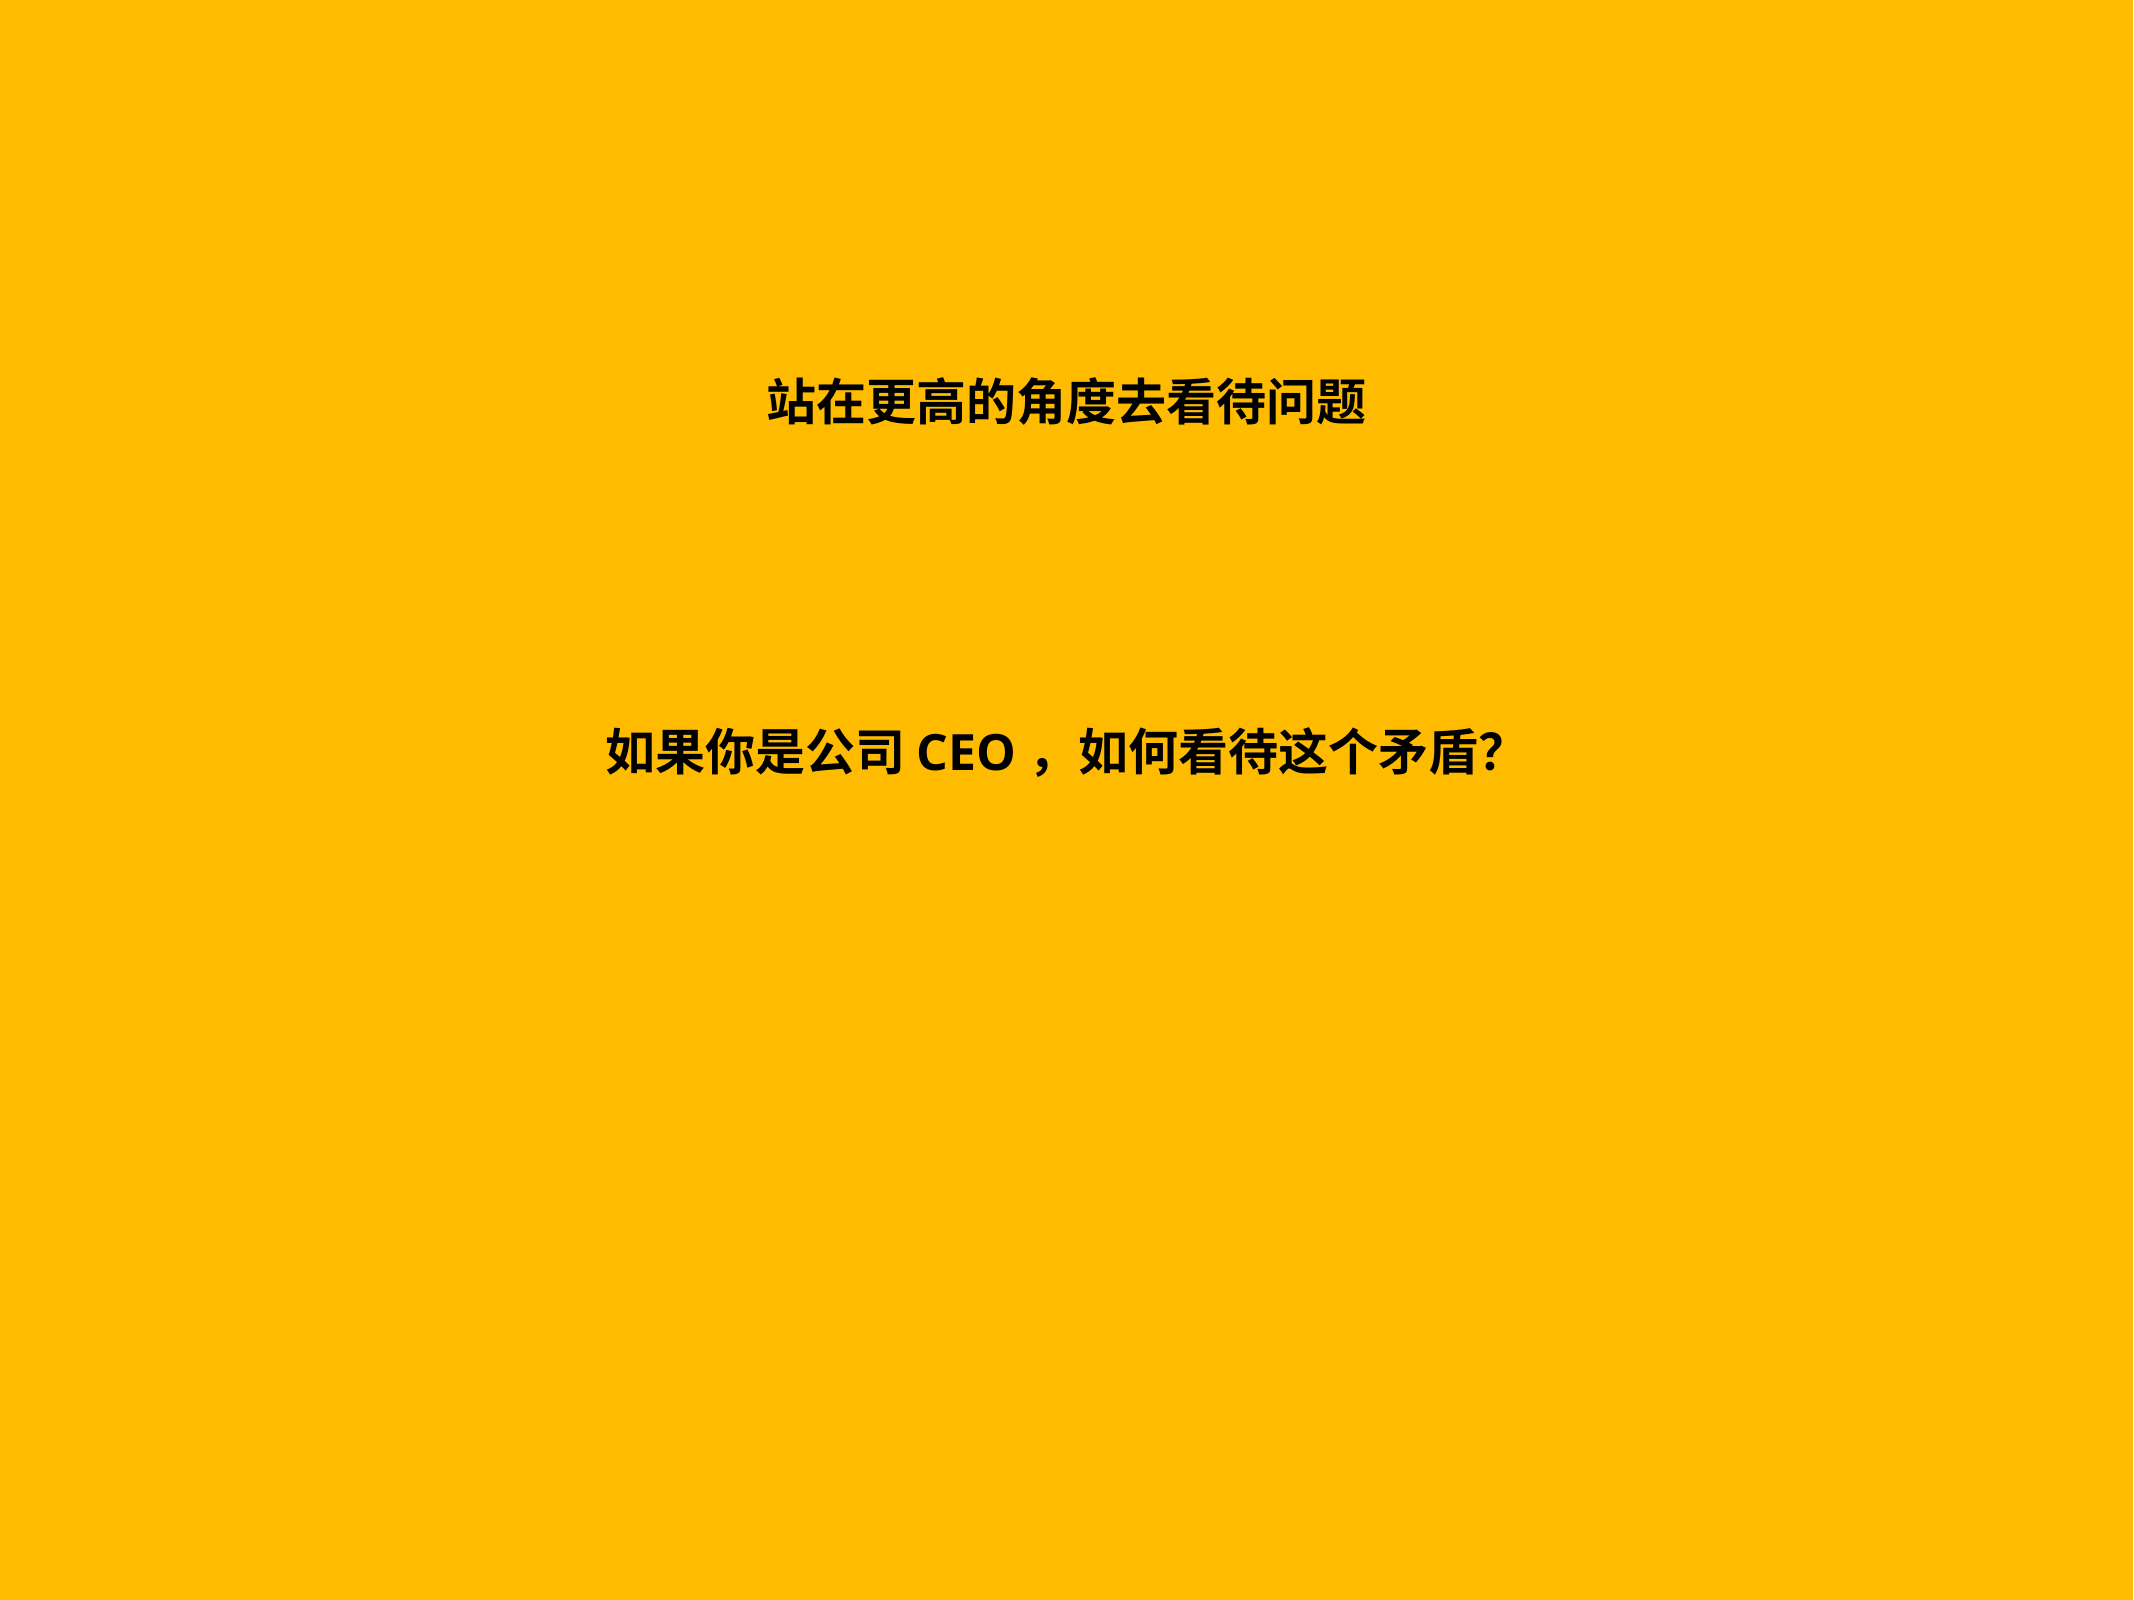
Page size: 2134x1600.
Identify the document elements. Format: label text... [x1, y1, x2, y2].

text_box 如果你是公司CEO，如何看待这个矛盾？ [596, 711, 1537, 789]
text_box 站在更高的角度去看待问题 [758, 361, 1375, 439]
